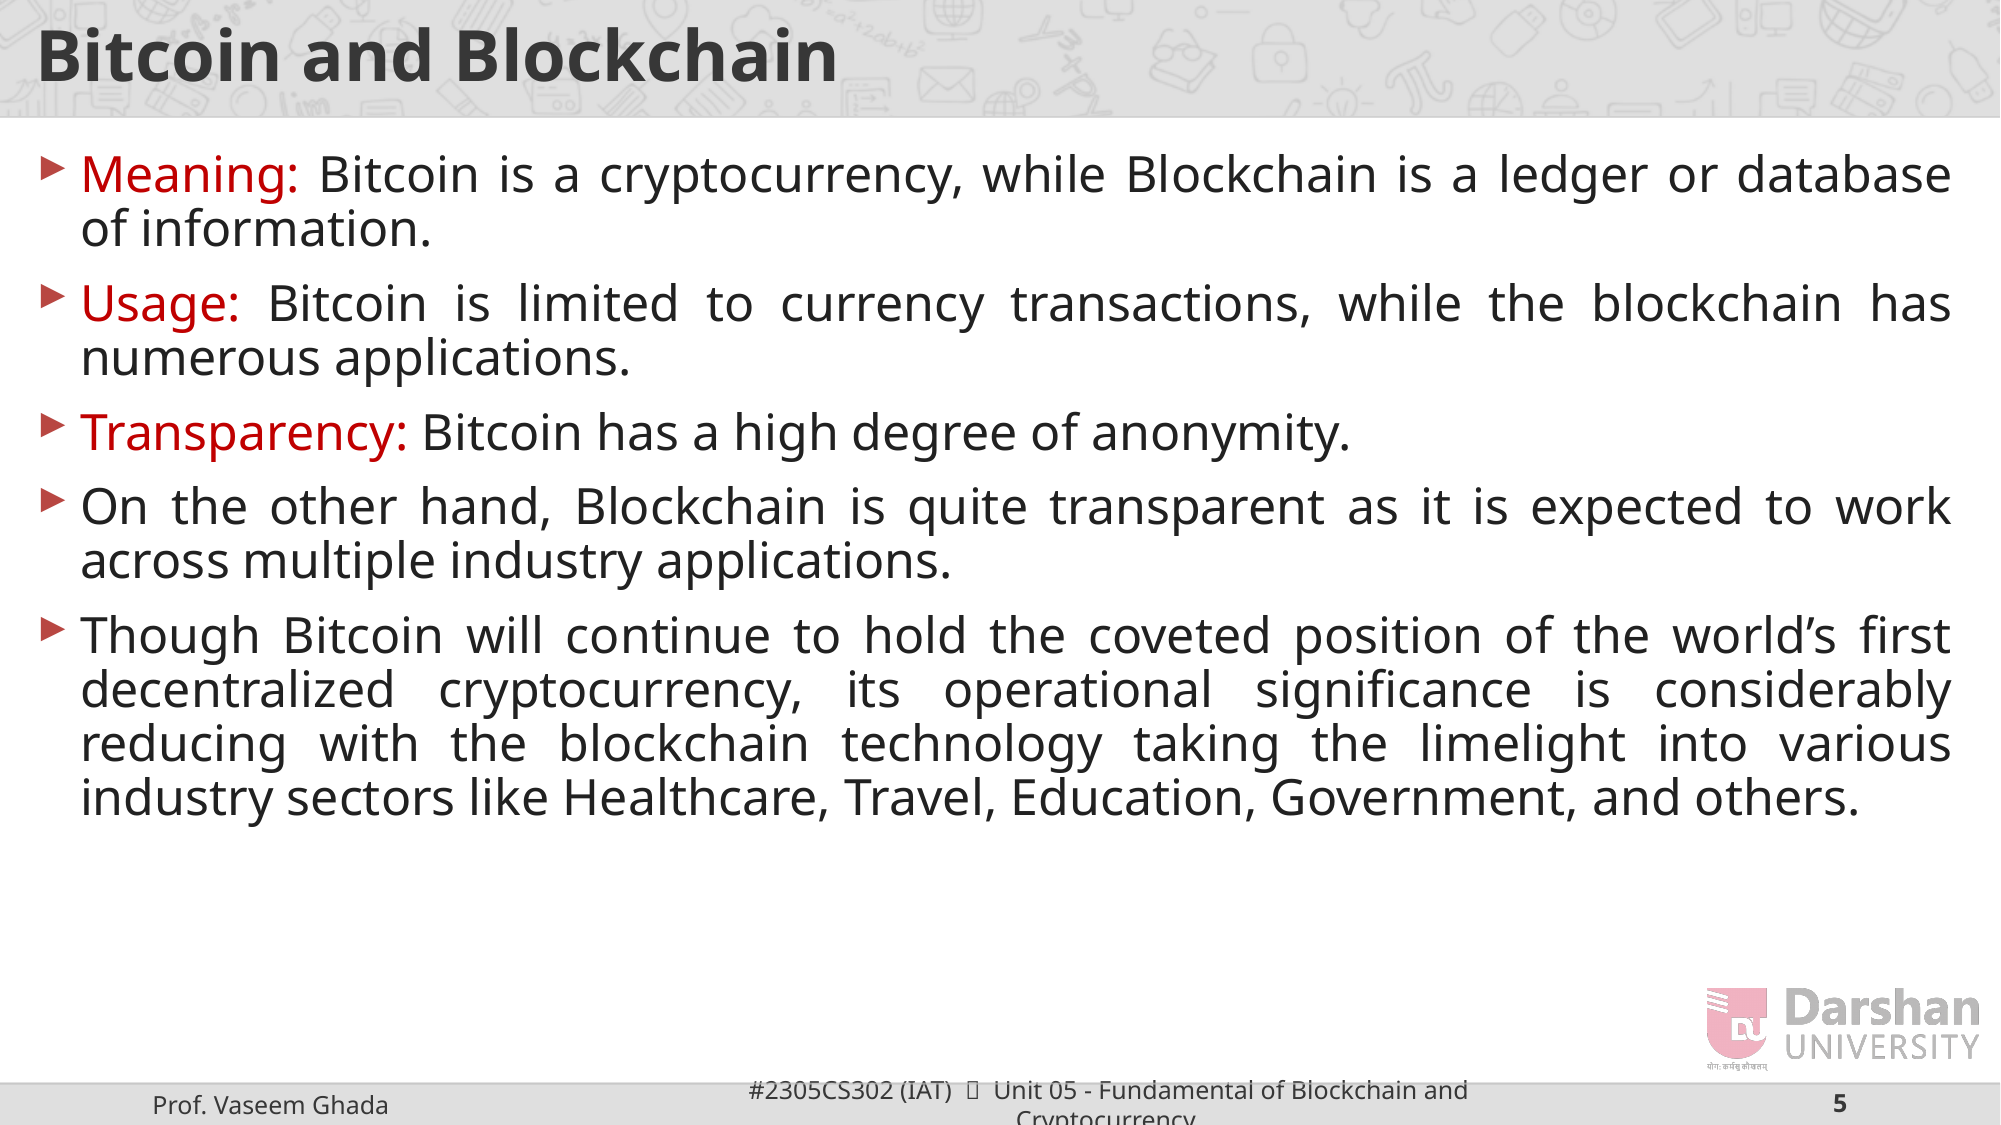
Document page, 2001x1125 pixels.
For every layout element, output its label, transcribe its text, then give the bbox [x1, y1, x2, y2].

title Bitcoin and Blockchain [0, 0, 2000, 117]
picture [1707, 988, 1979, 1071]
list Meaning: Bitcoin is a cryptocurrency, while Blockchain is a ledger or database of information. Usage: Bitcoin is limited to currency transactions, while the blockchain has numerous applications. Transparency: Bitcoin has a high degree of anonymity. On the other hand, Blockchain is quite transparent as it is expected to work across multiple industry applications. Though Bitcoin will continue to hold the coveted position of the world’s first decentralized cryptocurrency, its operational significance is considerably reducing with the blockchain technology taking the limelight into various industry sectors like Healthcare, Travel, Education, Government, and others. [21, 141, 1969, 1059]
